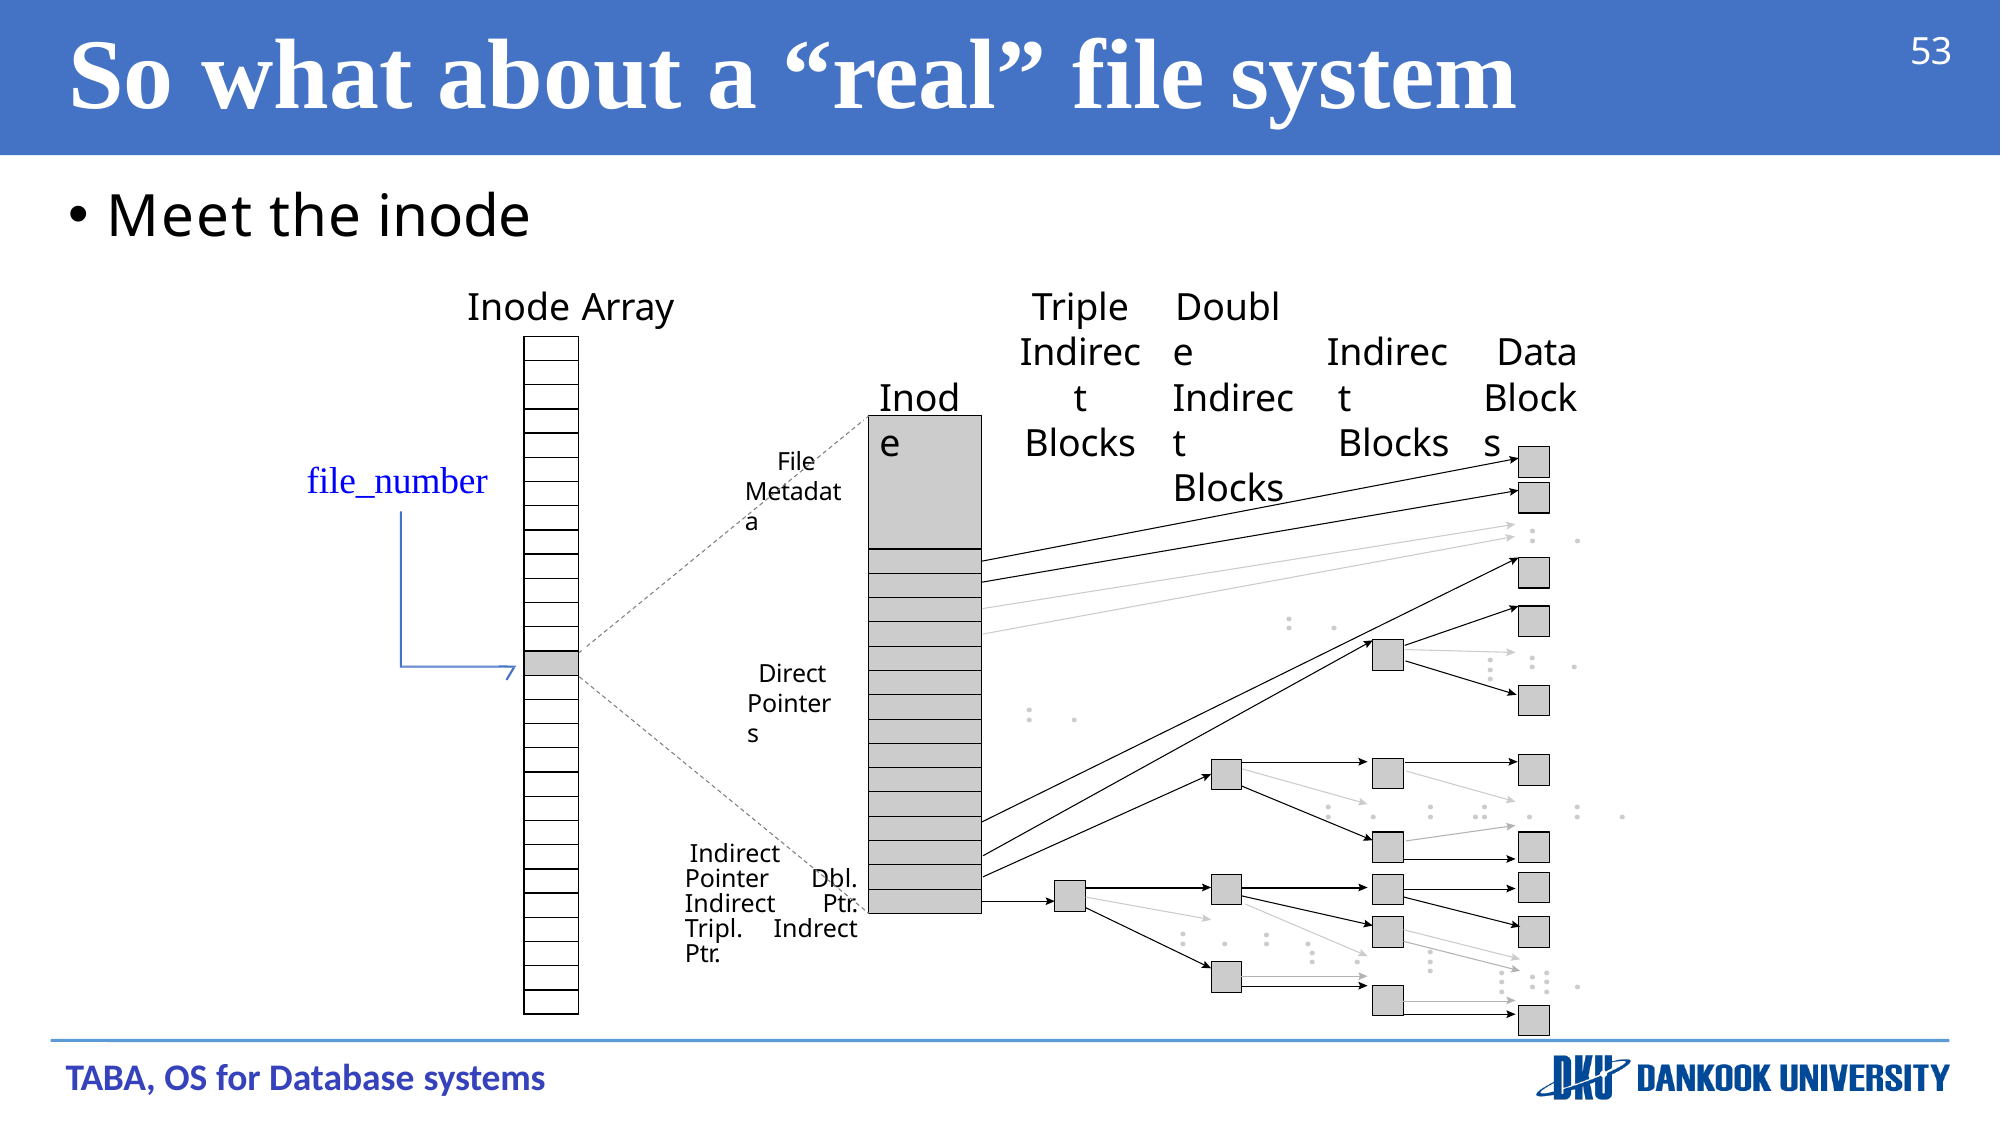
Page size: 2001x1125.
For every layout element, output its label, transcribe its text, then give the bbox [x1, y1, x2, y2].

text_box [48, 415, 576, 1043]
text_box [1402, 830, 1518, 864]
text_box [981, 831, 1521, 1005]
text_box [981, 455, 1521, 535]
text_box Indirect Blocks [1324, 325, 1452, 411]
text_box Inode [877, 371, 974, 411]
title So what about a “real” file system [66, 6, 1520, 197]
text_box Double Indirect Blocks [1170, 280, 1298, 411]
table_cell [525, 385, 578, 408]
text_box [982, 831, 1374, 878]
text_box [1552, 415, 1952, 1043]
text_box Data Blocks [1481, 325, 1586, 412]
text_box 53 [1907, 24, 1956, 72]
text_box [578, 415, 1551, 1037]
text_box Meet the inode Inode Array [66, 176, 676, 328]
text_box Triple Indirect Blocks [1016, 280, 1143, 411]
footer TABA, OS for Database systems [63, 1054, 550, 1125]
text_box [0, 0, 2000, 156]
picture [1535, 1055, 1950, 1101]
table_header [525, 337, 578, 360]
table_cell [525, 361, 578, 384]
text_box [981, 533, 1519, 823]
